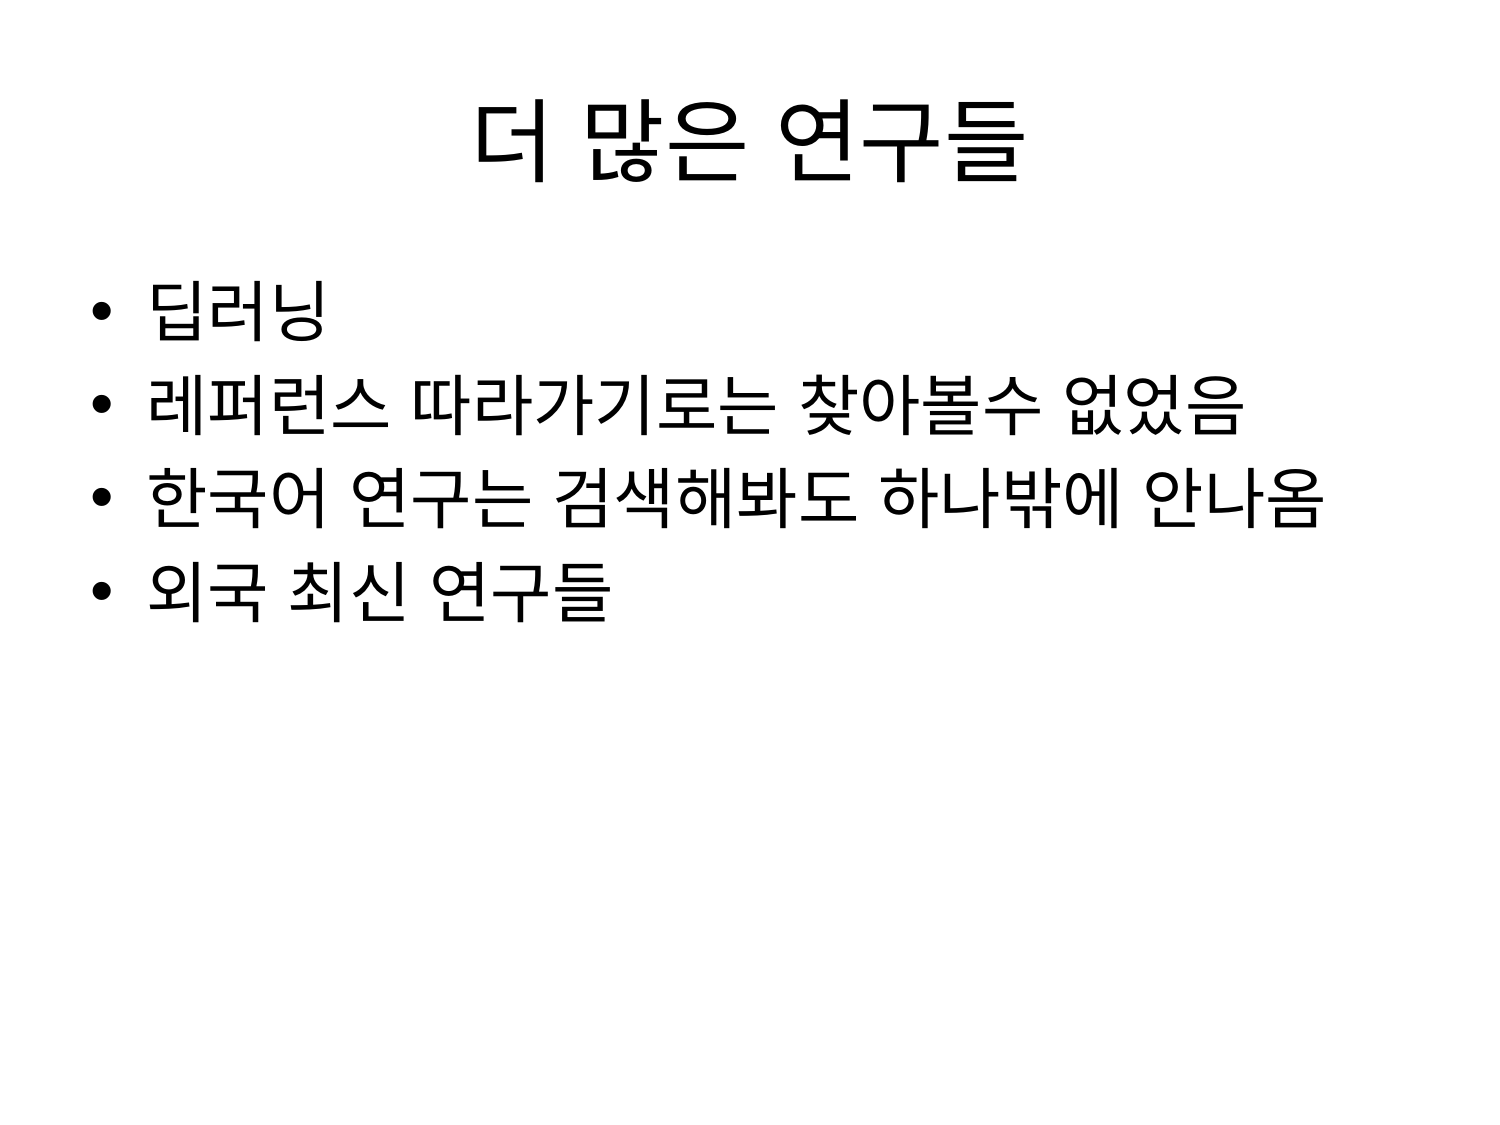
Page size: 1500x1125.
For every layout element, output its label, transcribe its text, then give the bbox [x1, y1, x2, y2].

list 딥러닝 레퍼런스 따라가기로는 찾아볼수 없었음 한국어 연구는 검색해봐도 하나밖에 안나옴 외국 최신 연구들 [75, 262, 1425, 1005]
title 더 많은 연구들 [75, 45, 1425, 233]
